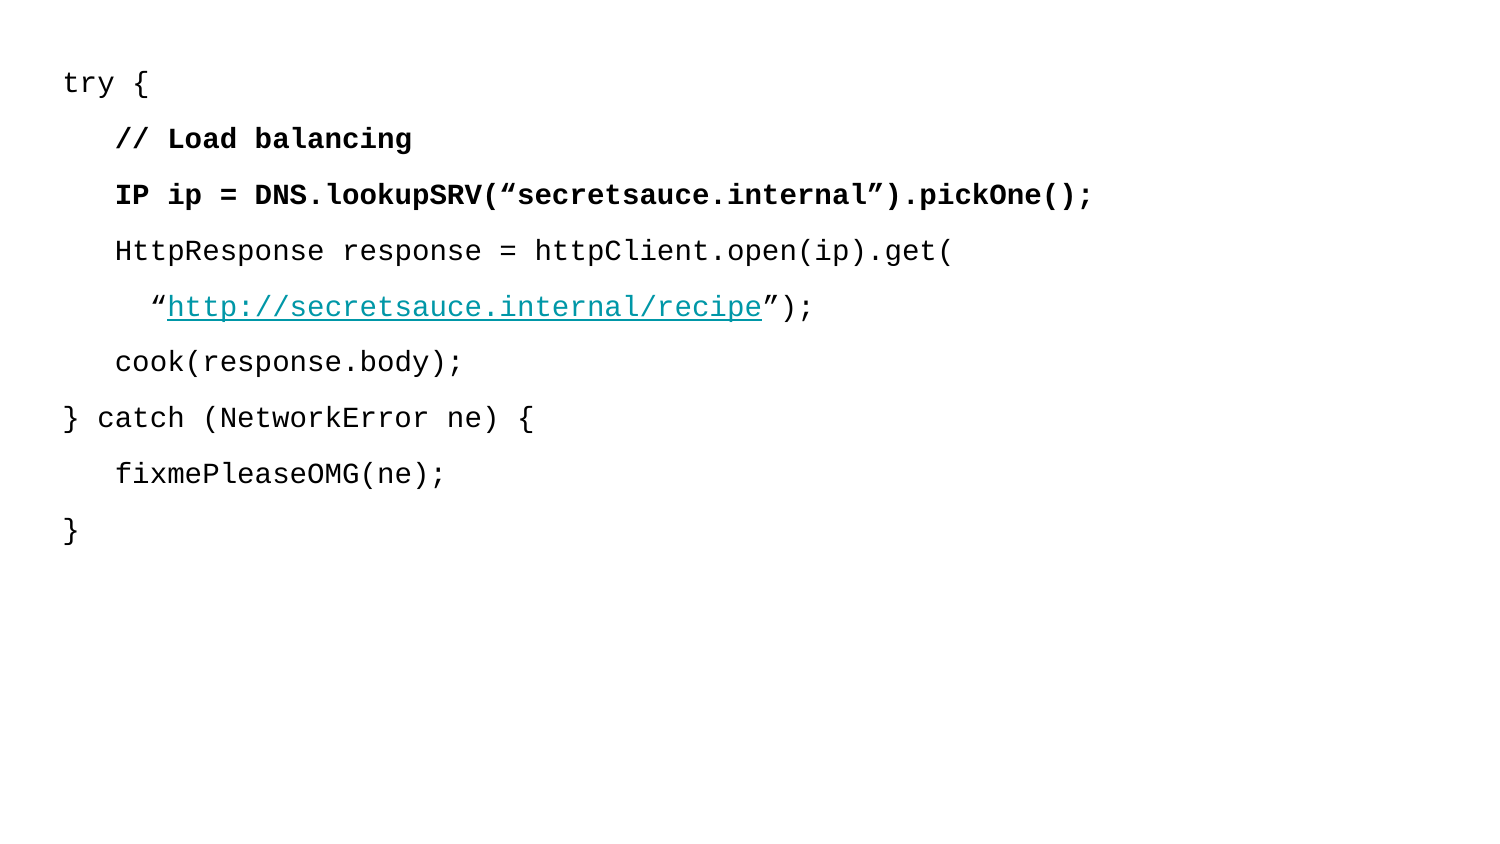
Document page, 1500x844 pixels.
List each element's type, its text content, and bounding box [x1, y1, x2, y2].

list try { // Load balancing IP ip = DNS.lookupSRV(“secretsauce.internal”).pickOne(); HttpResponse response = httpClient.open(ip).get( “http://secretsauce.internal/recipe”); cook(response.body); } catch (NetworkError ne) { fixmePleaseOMG(ne); } [39, 41, 1467, 760]
